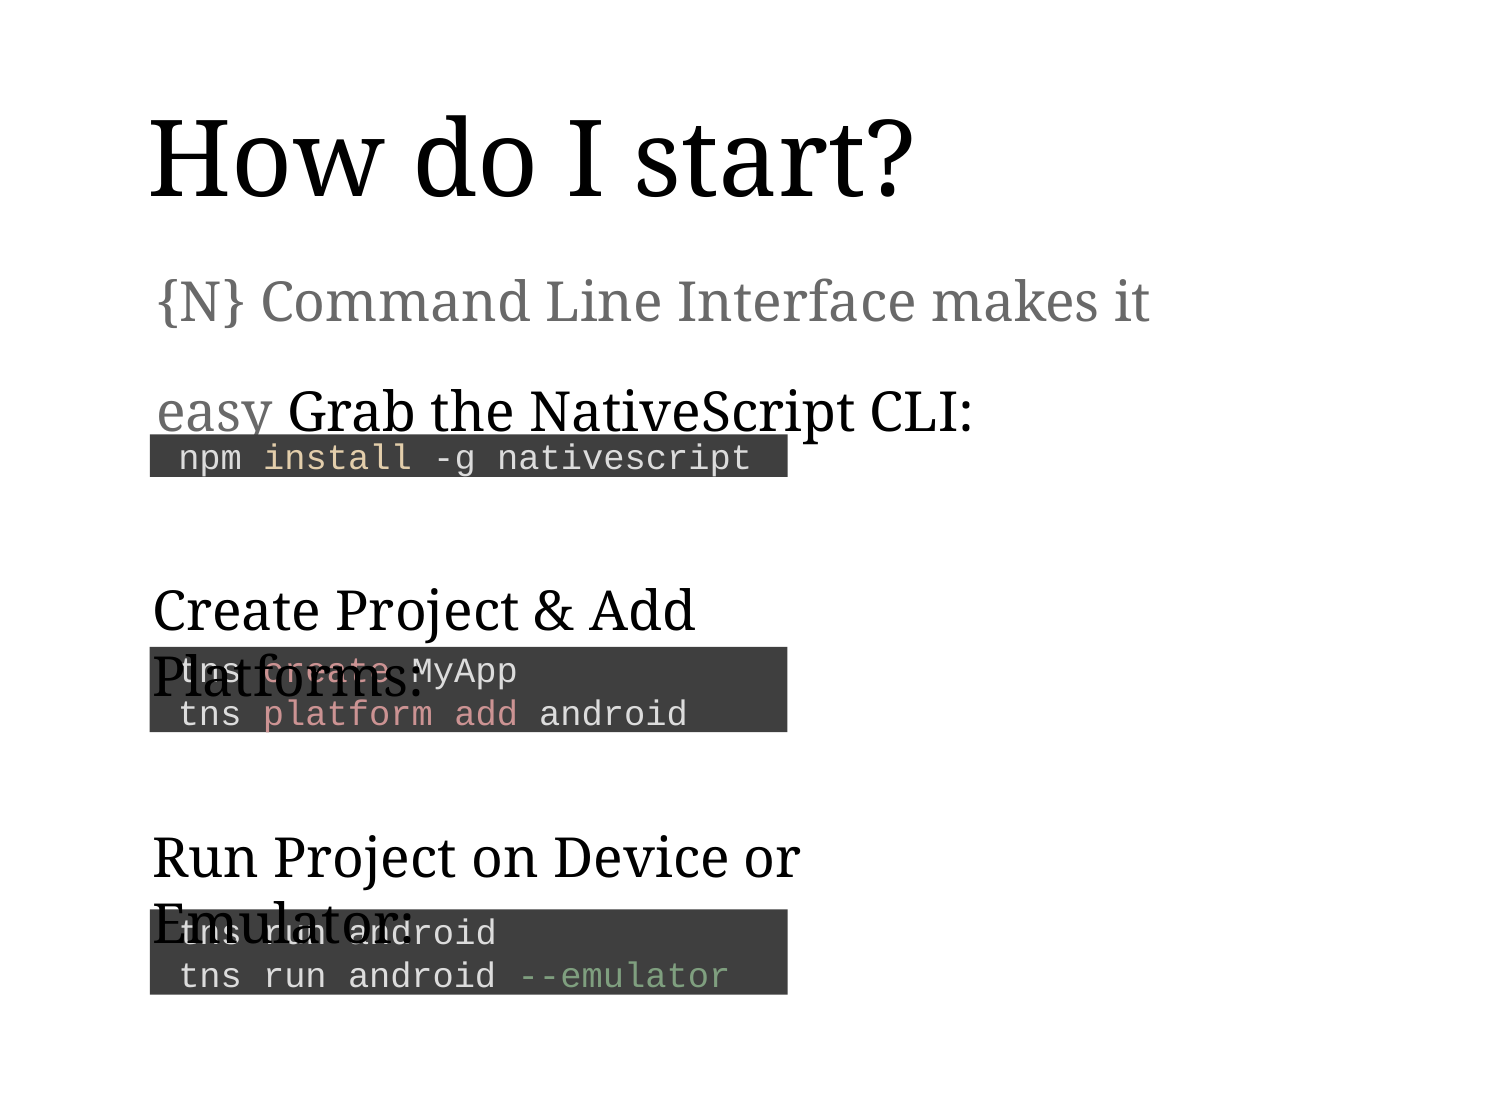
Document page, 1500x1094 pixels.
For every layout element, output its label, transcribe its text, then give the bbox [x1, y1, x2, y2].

text_box {N} Command Line Interface makes it easy Grab the NativeScript CLI: [154, 221, 1210, 443]
text_box tns create MyApp tns platform add android [149, 708, 788, 733]
text_box npm install -g nativescript [149, 434, 788, 477]
text_box Run Project on Device or Emulator: [150, 821, 1020, 955]
text_box tns run android tns run android --emulator [149, 909, 788, 995]
text_box Create Project & Add Platforms: [149, 574, 942, 708]
title How do I start? [107, 90, 1393, 273]
